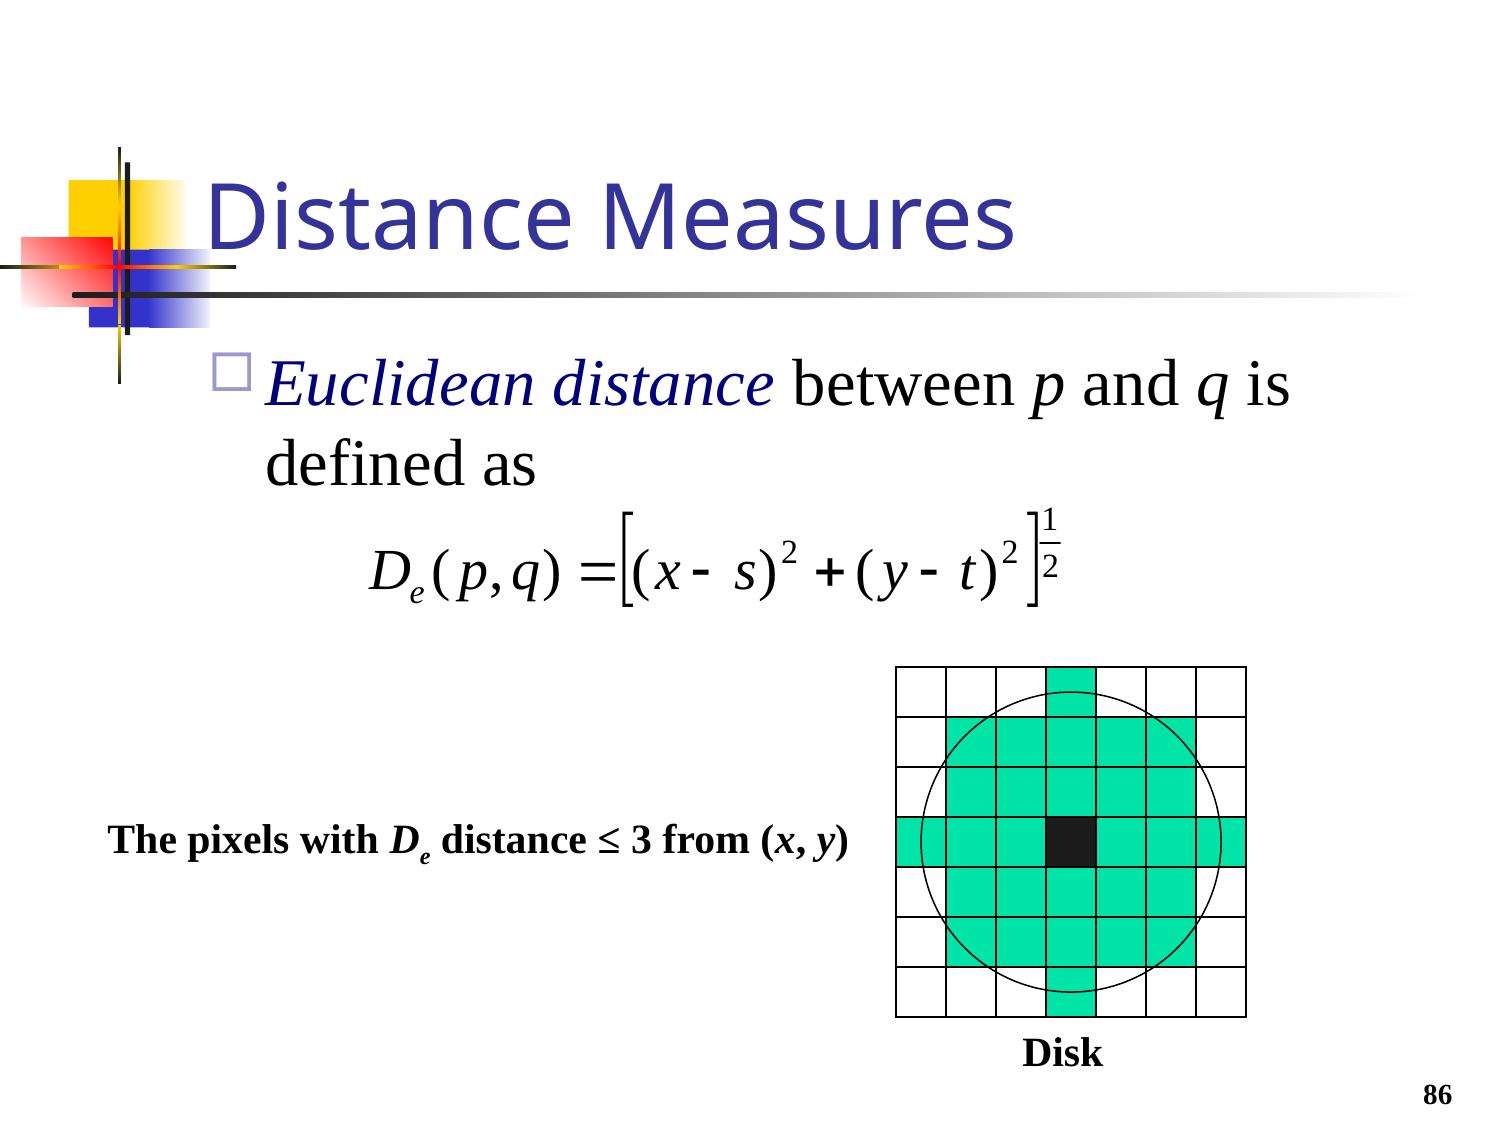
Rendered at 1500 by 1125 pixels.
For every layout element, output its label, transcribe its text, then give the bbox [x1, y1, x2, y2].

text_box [358, 491, 1072, 619]
slide_number 86 [1154, 1042, 1468, 1118]
title Distance Measures [188, 34, 1468, 276]
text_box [895, 666, 1247, 1018]
list Euclidean distance between p and q is defined as [193, 330, 1470, 1007]
text_box The pixels with De distance ≤ 3 from (x, y) [92, 804, 875, 877]
text_box Disk [1007, 1027, 1119, 1082]
